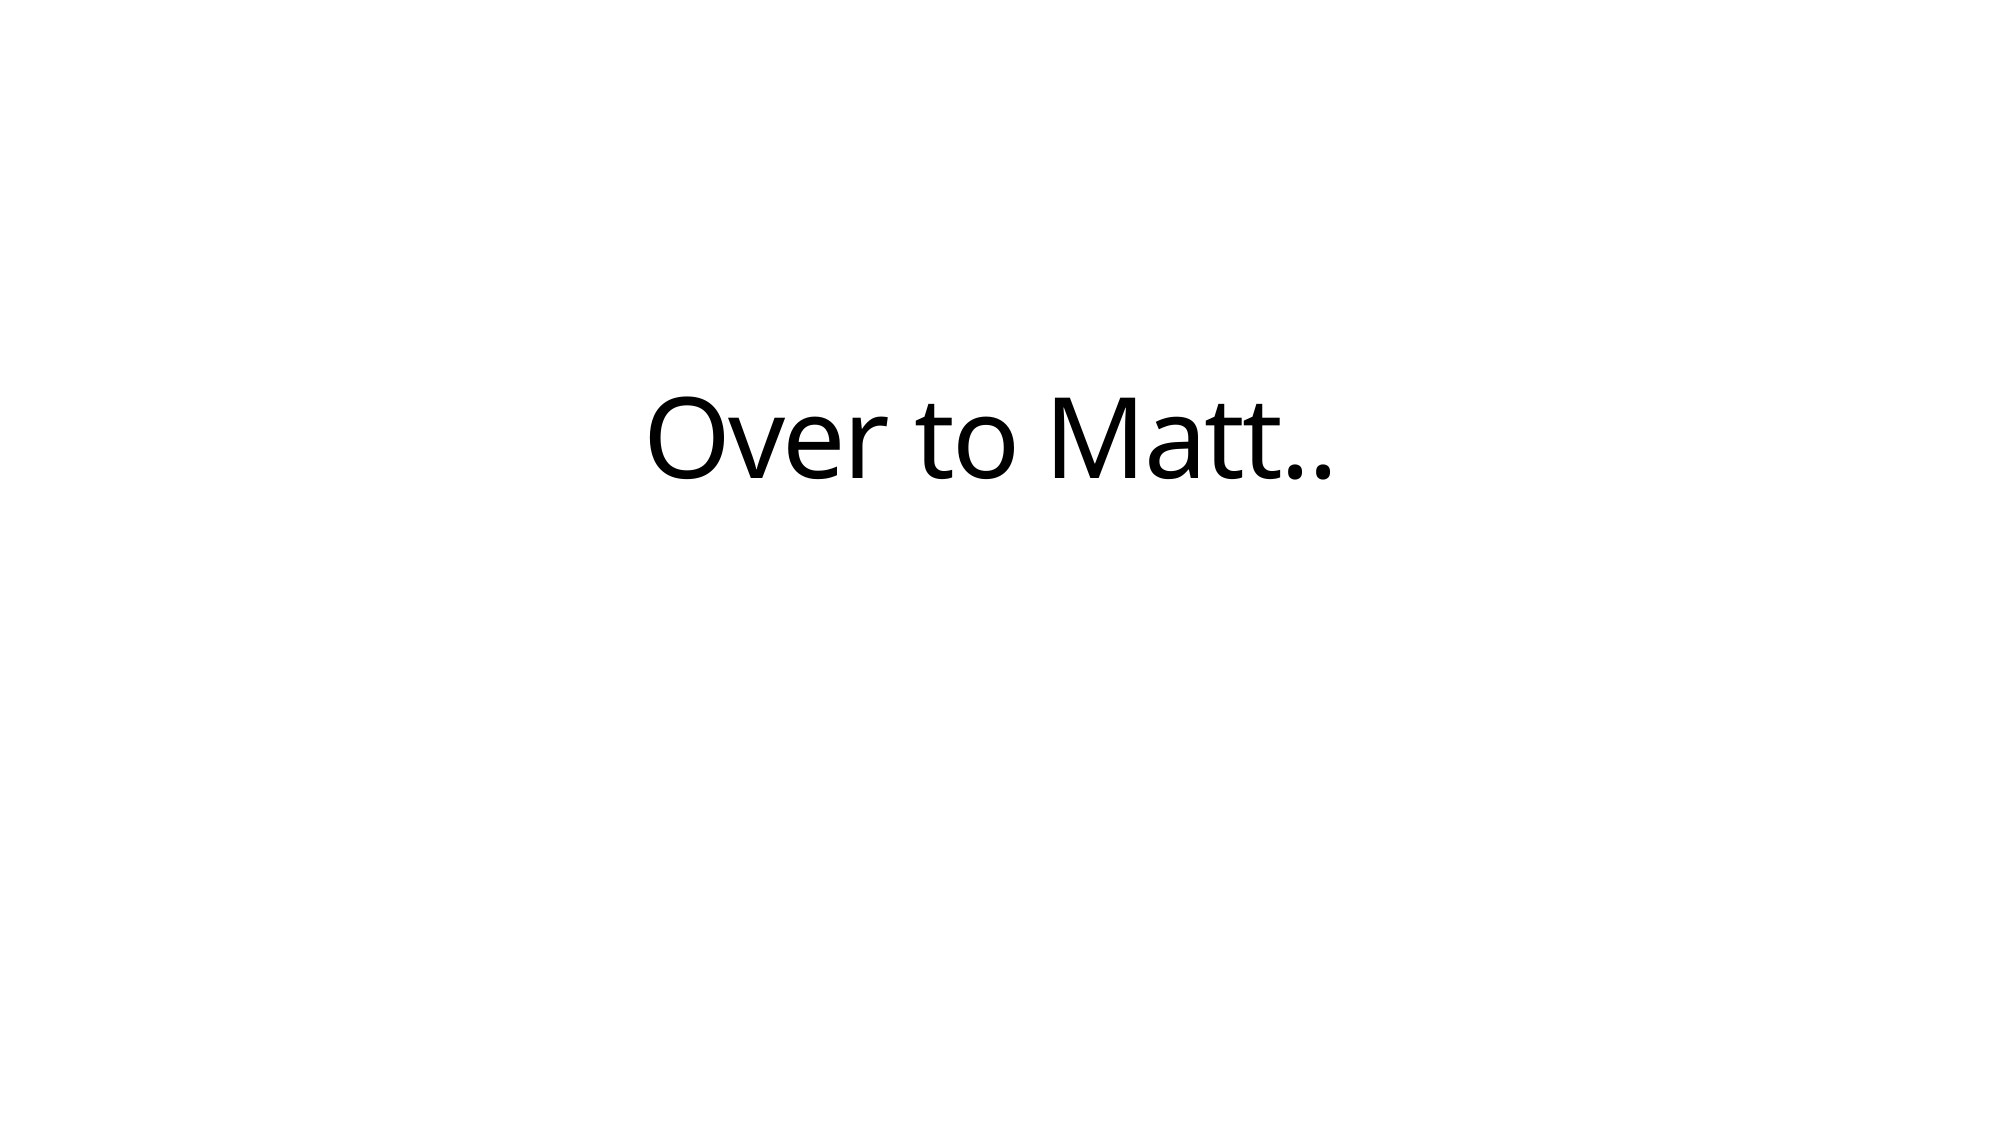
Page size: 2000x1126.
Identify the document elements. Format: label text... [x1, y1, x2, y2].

title Over to Matt.. [74, 381, 1908, 505]
